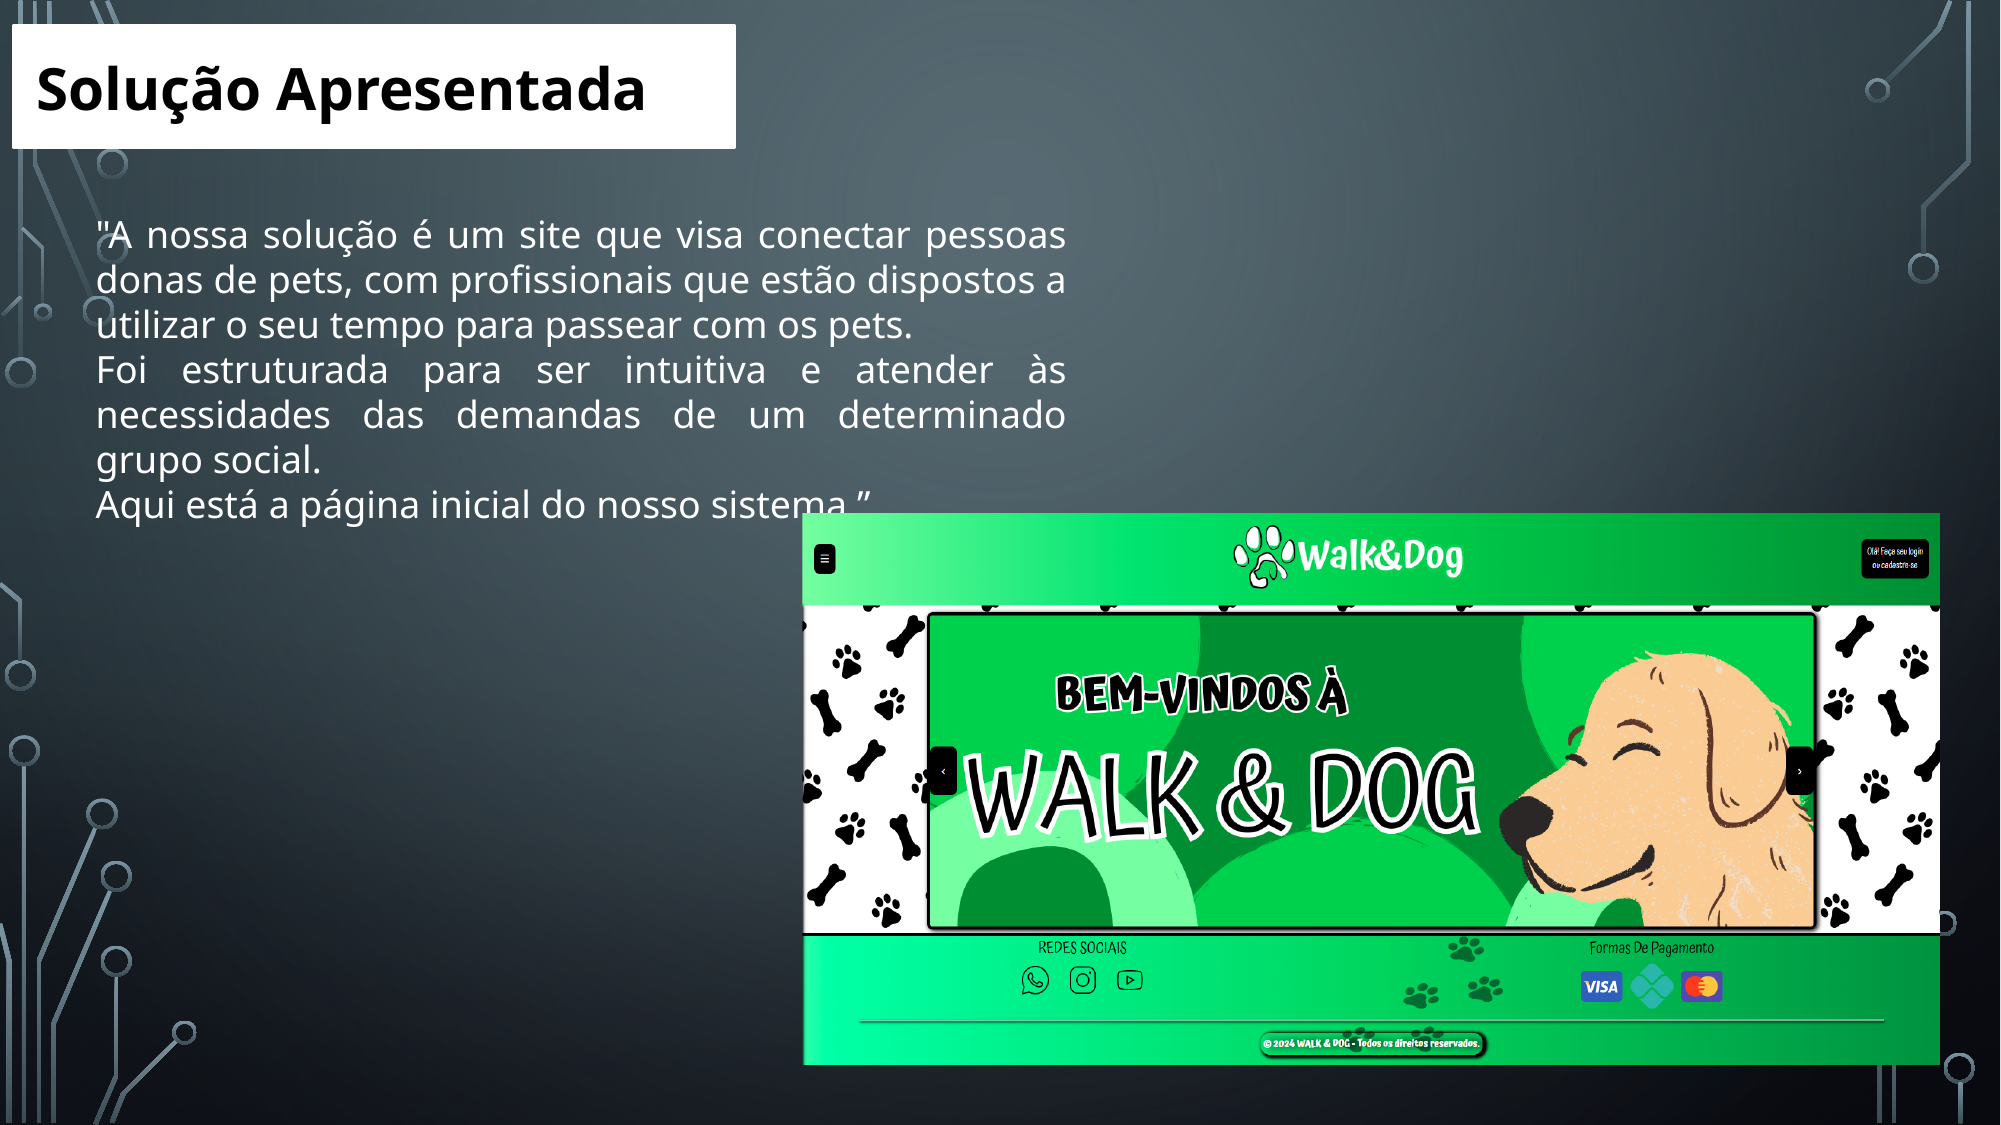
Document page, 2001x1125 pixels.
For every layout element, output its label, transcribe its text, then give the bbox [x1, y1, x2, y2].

text_box [12, 24, 736, 149]
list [801, 512, 1942, 1065]
text_box Solução Apresentada [36, 50, 712, 123]
text_box "A nossa solução é um site que visa conectar pessoas donas de pets, com profissionais que estão dispostos a utilizar o seu tempo para passear com os pets. Foi estruturada para ser intuitiva e atender às necessidades das demandas de um determinado grupo social. Aqui está a página inicial do nosso sistema.” [80, 203, 1083, 533]
